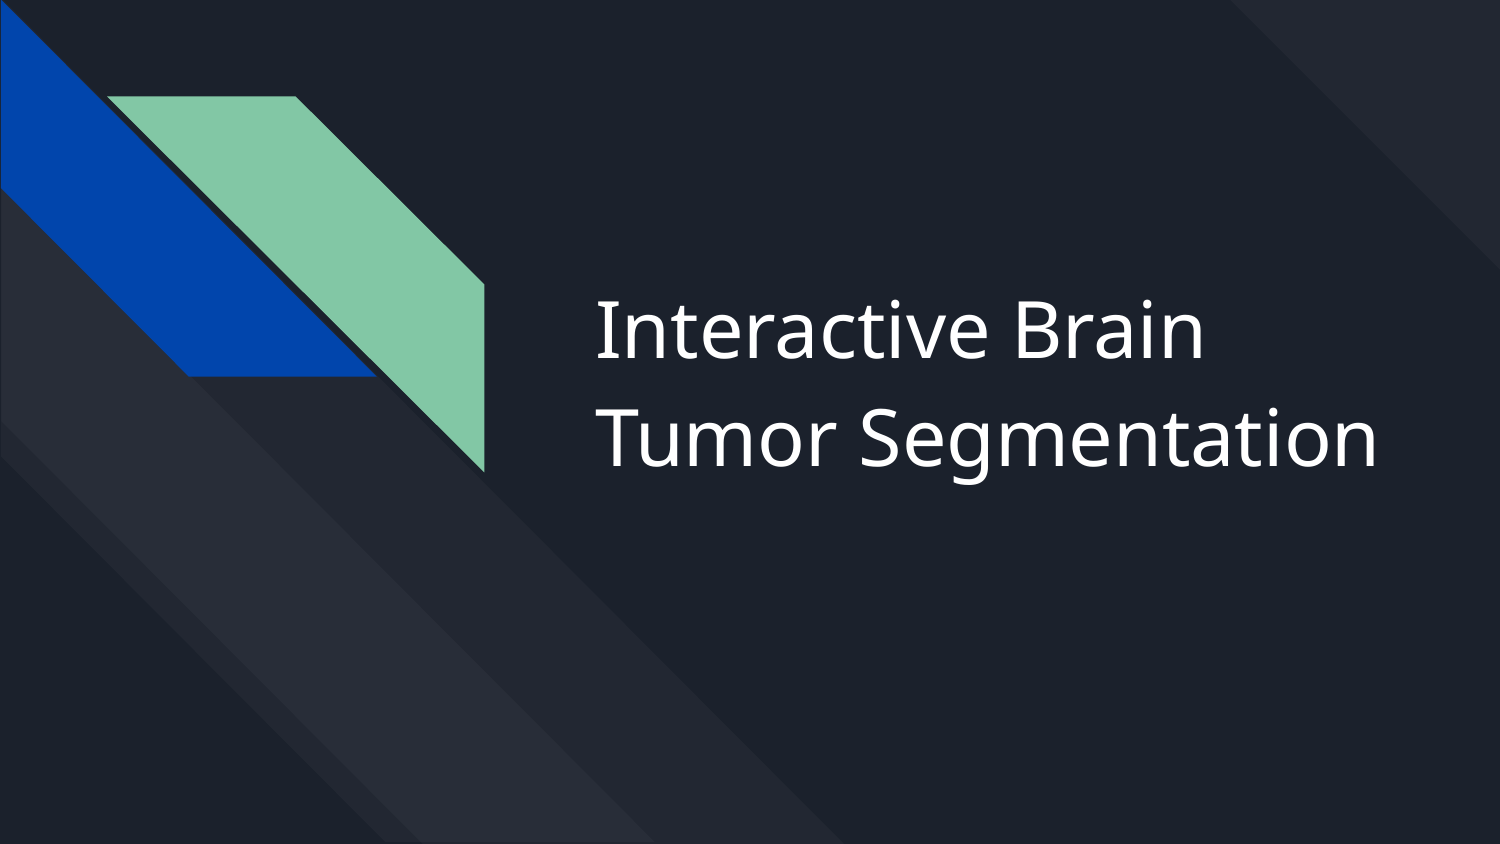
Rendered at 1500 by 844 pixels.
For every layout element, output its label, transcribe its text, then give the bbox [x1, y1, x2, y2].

title Interactive Brain Tumor Segmentation [580, 258, 1404, 518]
